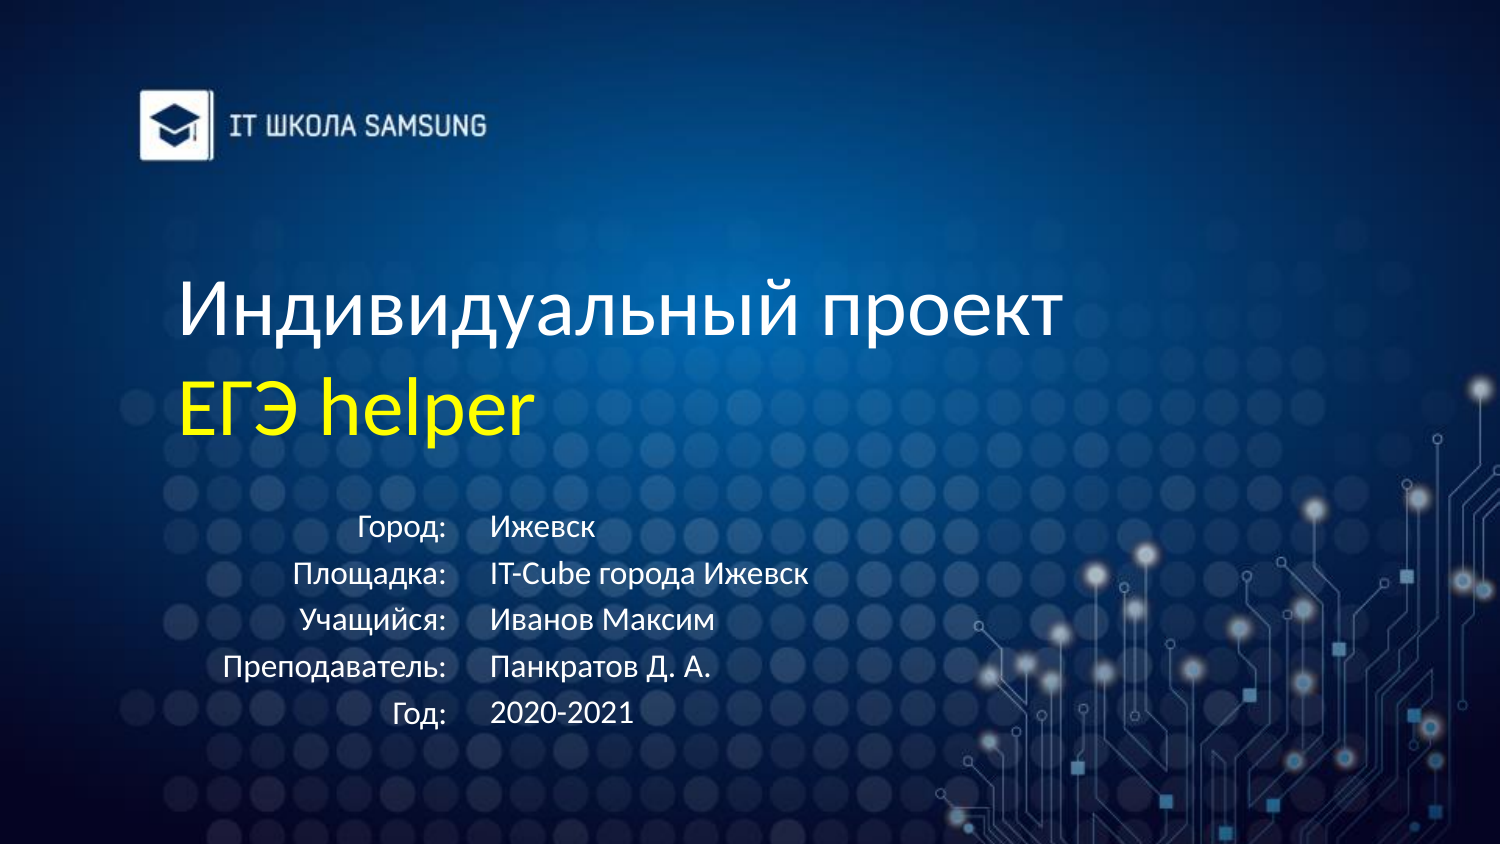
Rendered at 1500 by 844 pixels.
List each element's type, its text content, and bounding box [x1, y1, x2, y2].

subtitle Город: Площадка: Учащийся: Преподаватель: Год: [162, 496, 463, 844]
title Индивидуальный проект ЕГЭ helper [162, 262, 1388, 443]
text_box Ижевск IT-Cube города Ижевск Иванов Максим Панкратов Д. А. 2020-2021 [474, 496, 1038, 739]
picture [0, 0, 1500, 844]
